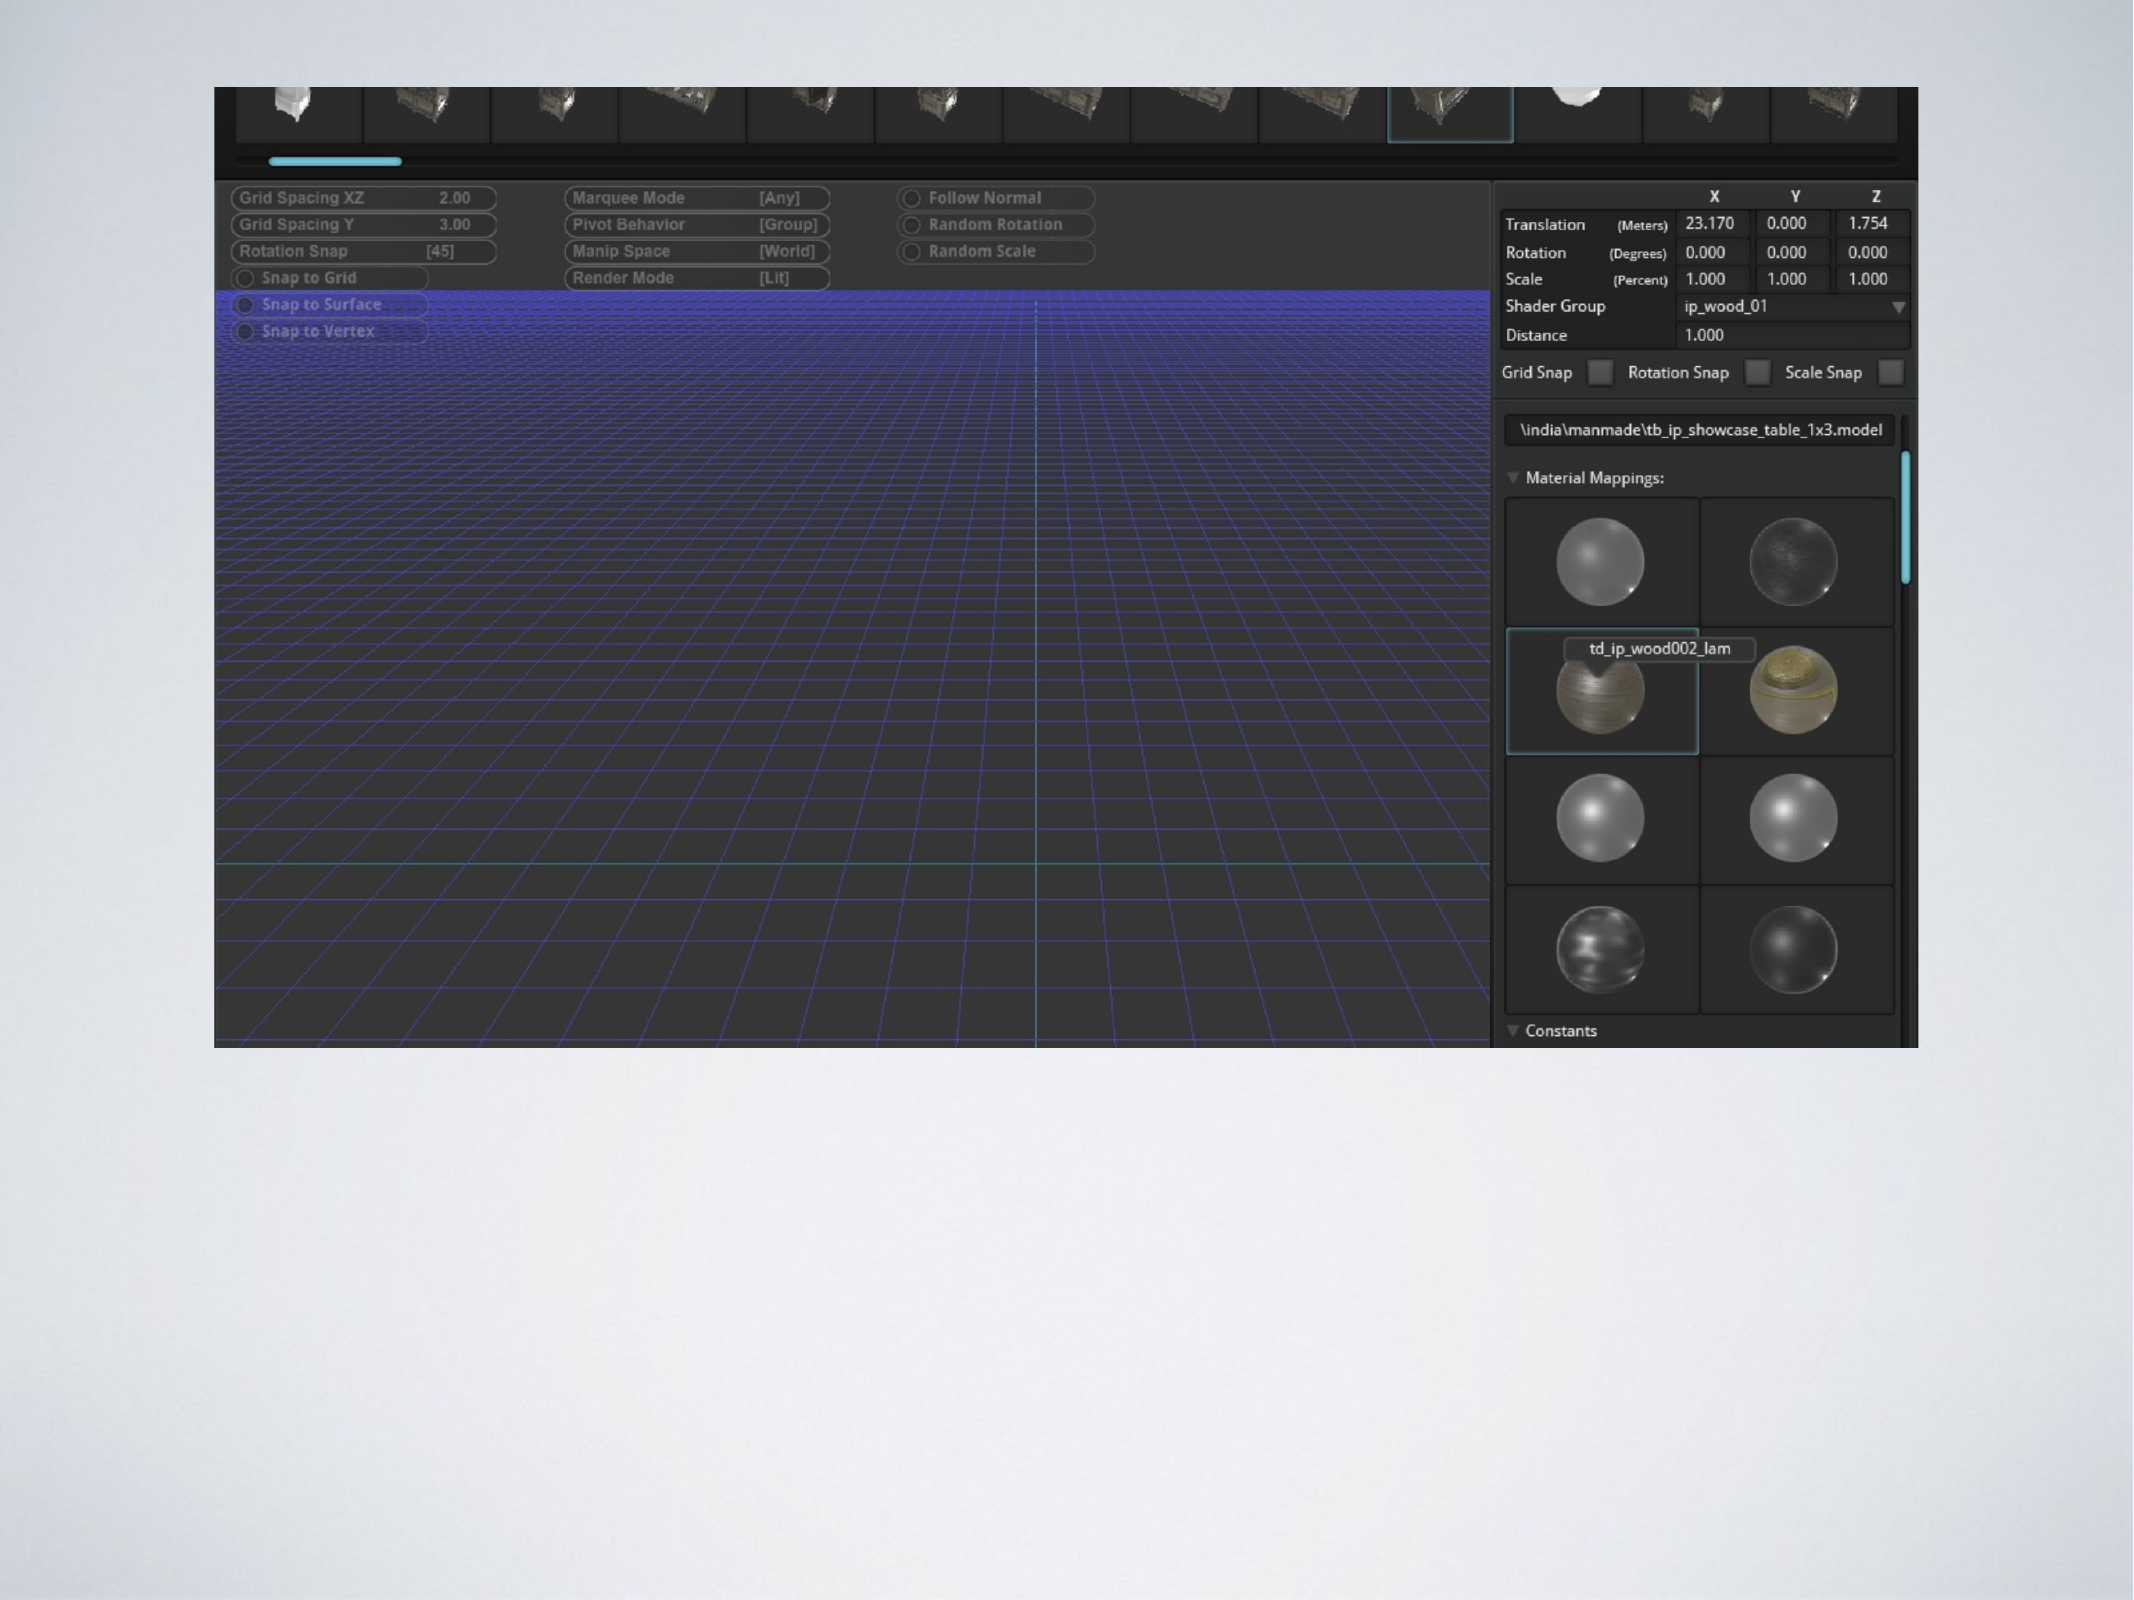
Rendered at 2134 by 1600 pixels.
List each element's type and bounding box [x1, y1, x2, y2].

text_box [214, 0, 1919, 1221]
text_box [0, 0, 2134, 1600]
